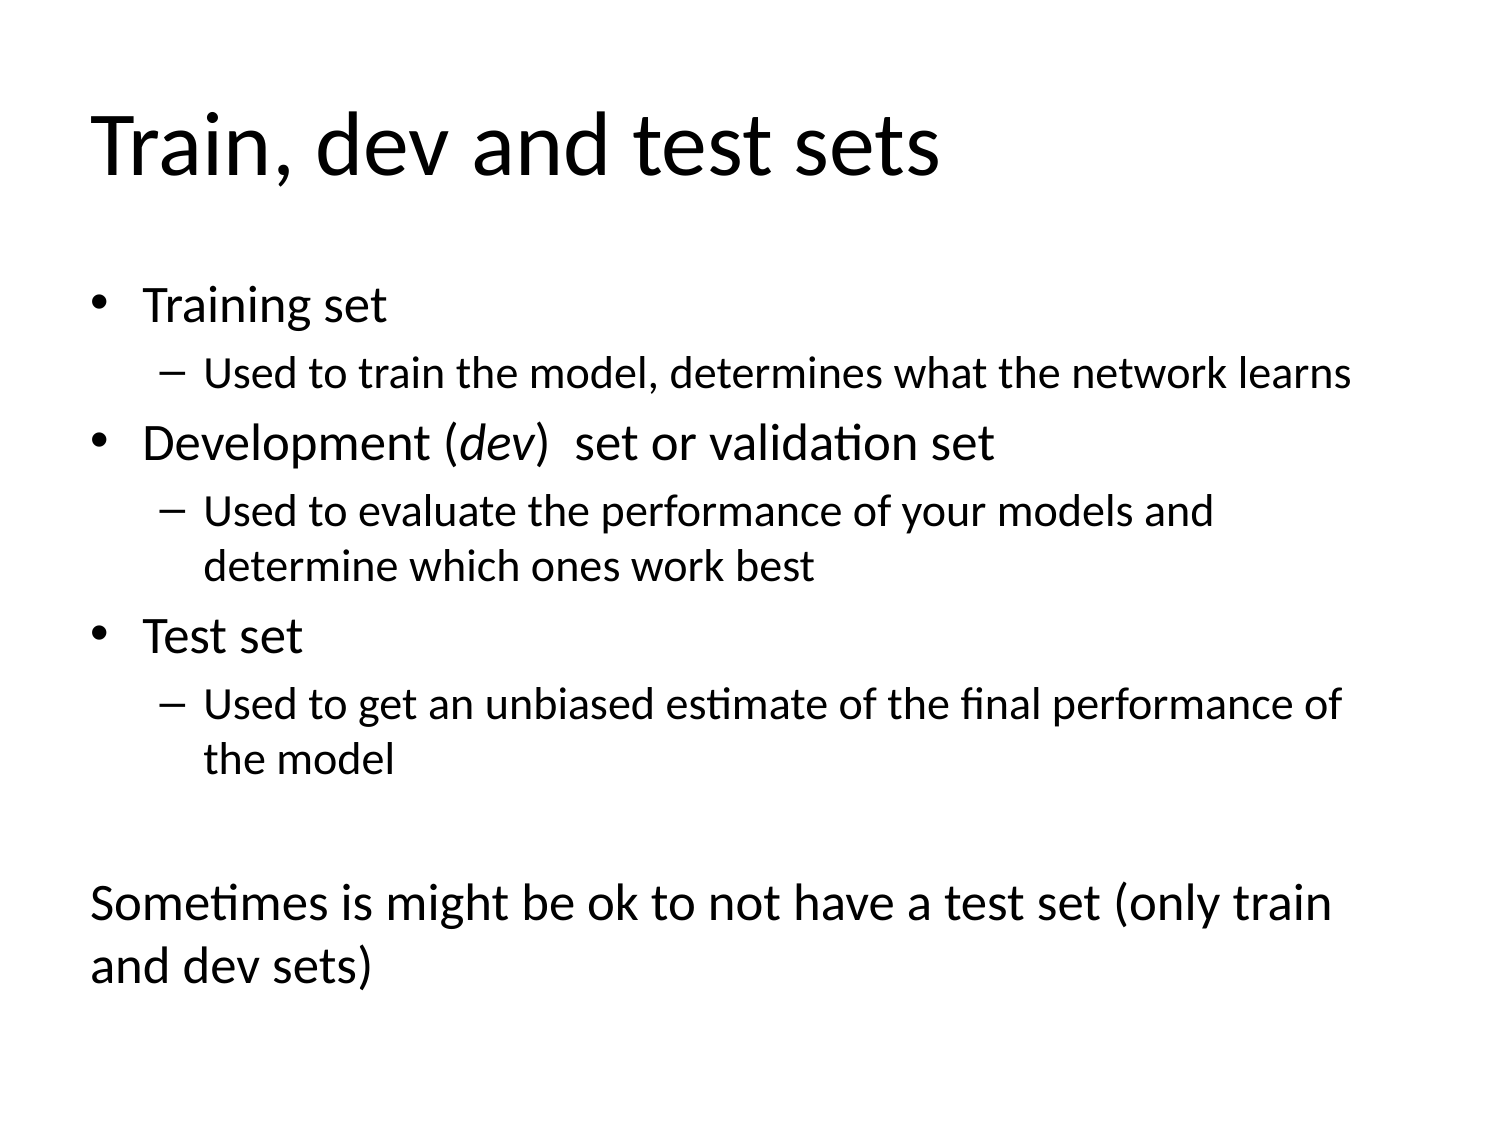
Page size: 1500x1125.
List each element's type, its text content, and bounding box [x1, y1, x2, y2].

list Training set Used to train the model, determines what the network learns Development (dev) set or validation set Used to evaluate the performance of your models and determine which ones work best Test set Used to get an unbiased estimate of the final performance of the model Sometimes is might be ok to not have a test set (only train and dev sets) [75, 262, 1425, 1005]
title Train, dev and test sets [75, 45, 1425, 233]
